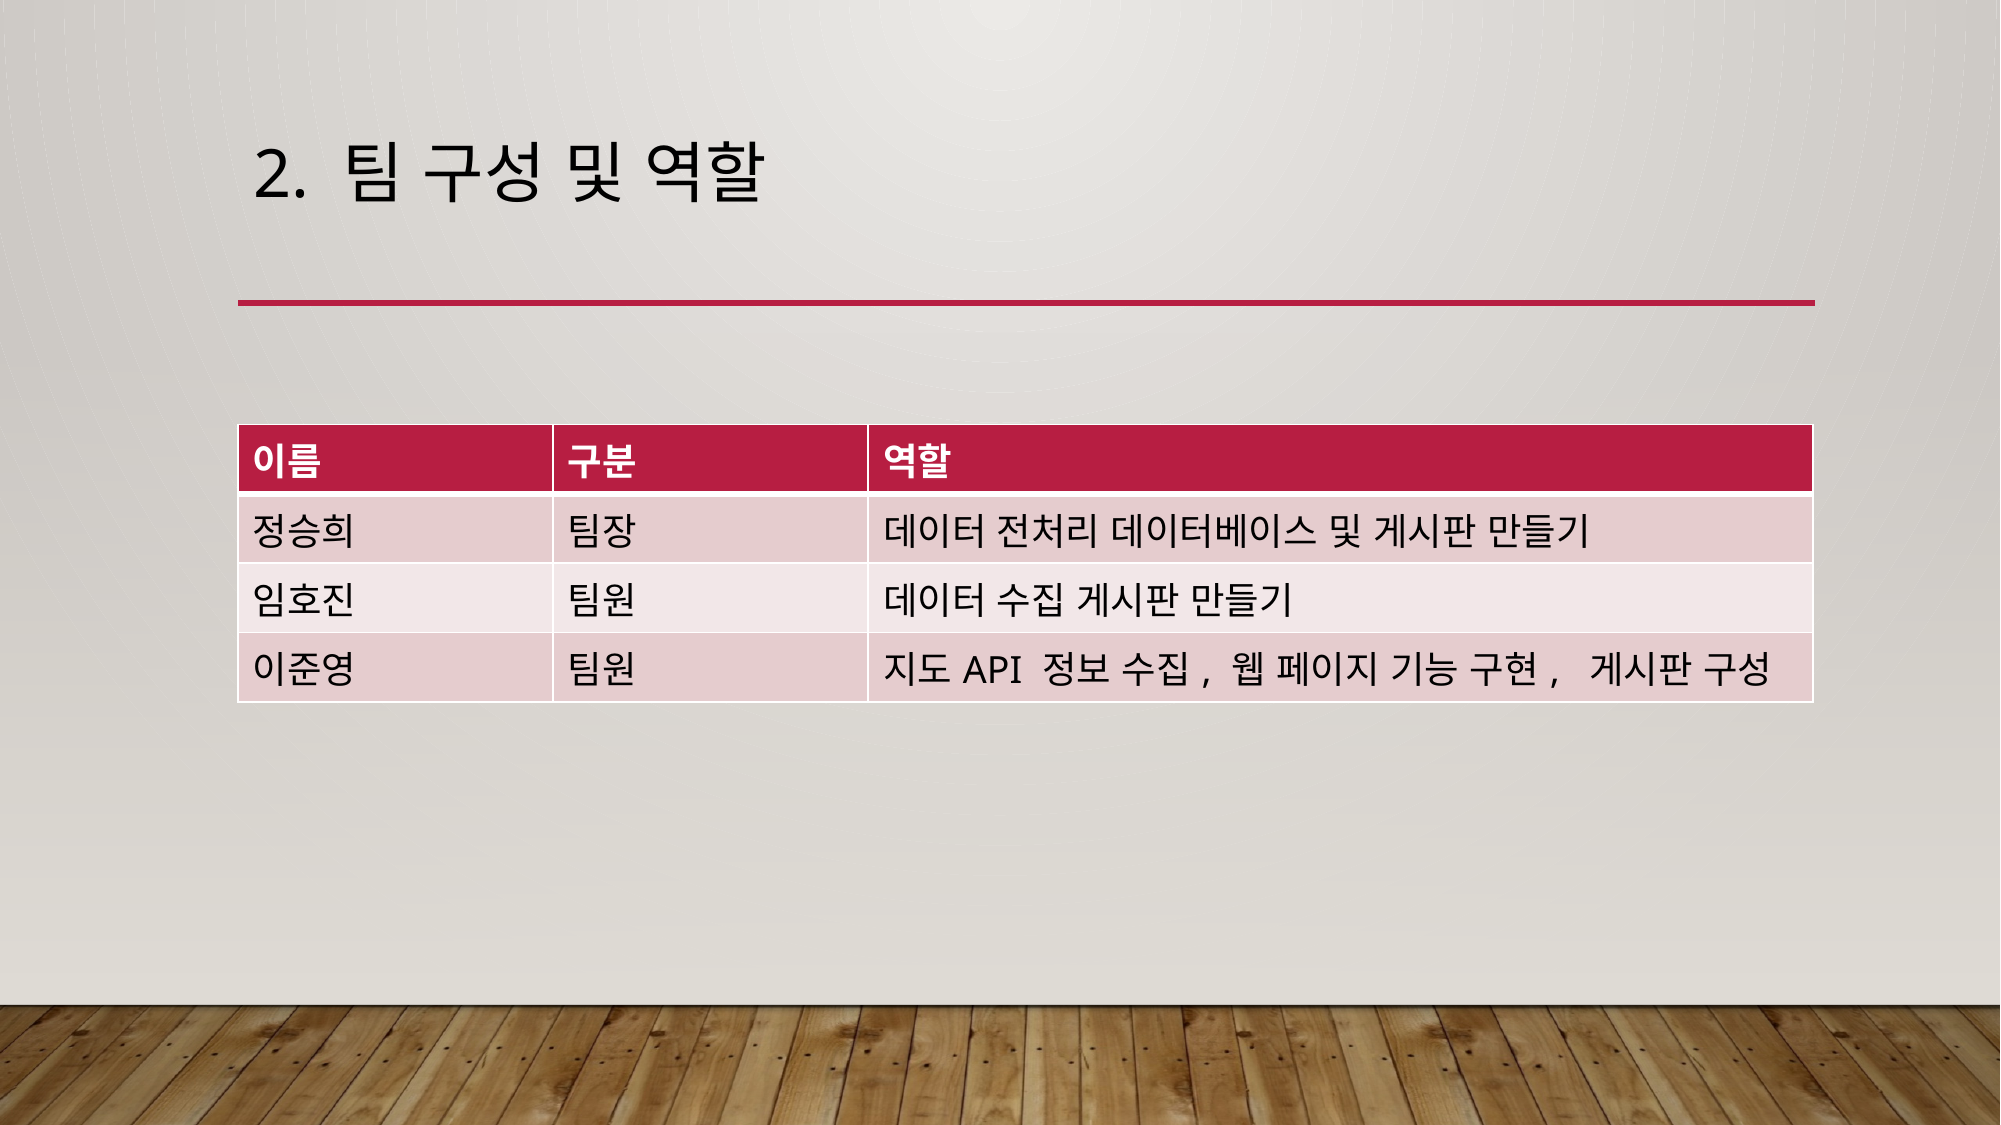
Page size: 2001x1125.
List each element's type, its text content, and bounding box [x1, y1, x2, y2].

title 2. 팀 구성 및 역할 [238, 131, 1814, 305]
table_cell 팀장 [554, 497, 867, 562]
table_cell 팀원 [554, 564, 867, 632]
picture [0, 1005, 2000, 1125]
table_cell 이준영 [239, 633, 552, 701]
table_cell 지도API 정보 수집, 웹 페이지 기능 구현, 게시판 구성 [869, 633, 1812, 701]
table_cell 정승희 [239, 497, 552, 562]
table_header 이름 [239, 425, 552, 491]
table_header 역할 [869, 425, 1812, 491]
table_cell 데이터 수집 게시판 만들기 [869, 564, 1812, 632]
table_cell 임호진 [239, 564, 552, 632]
table_cell 팀원 [554, 633, 867, 701]
table_cell 데이터 전처리 데이터베이스 및 게시판 만들기 [869, 497, 1812, 562]
table_header 구분 [554, 425, 867, 491]
